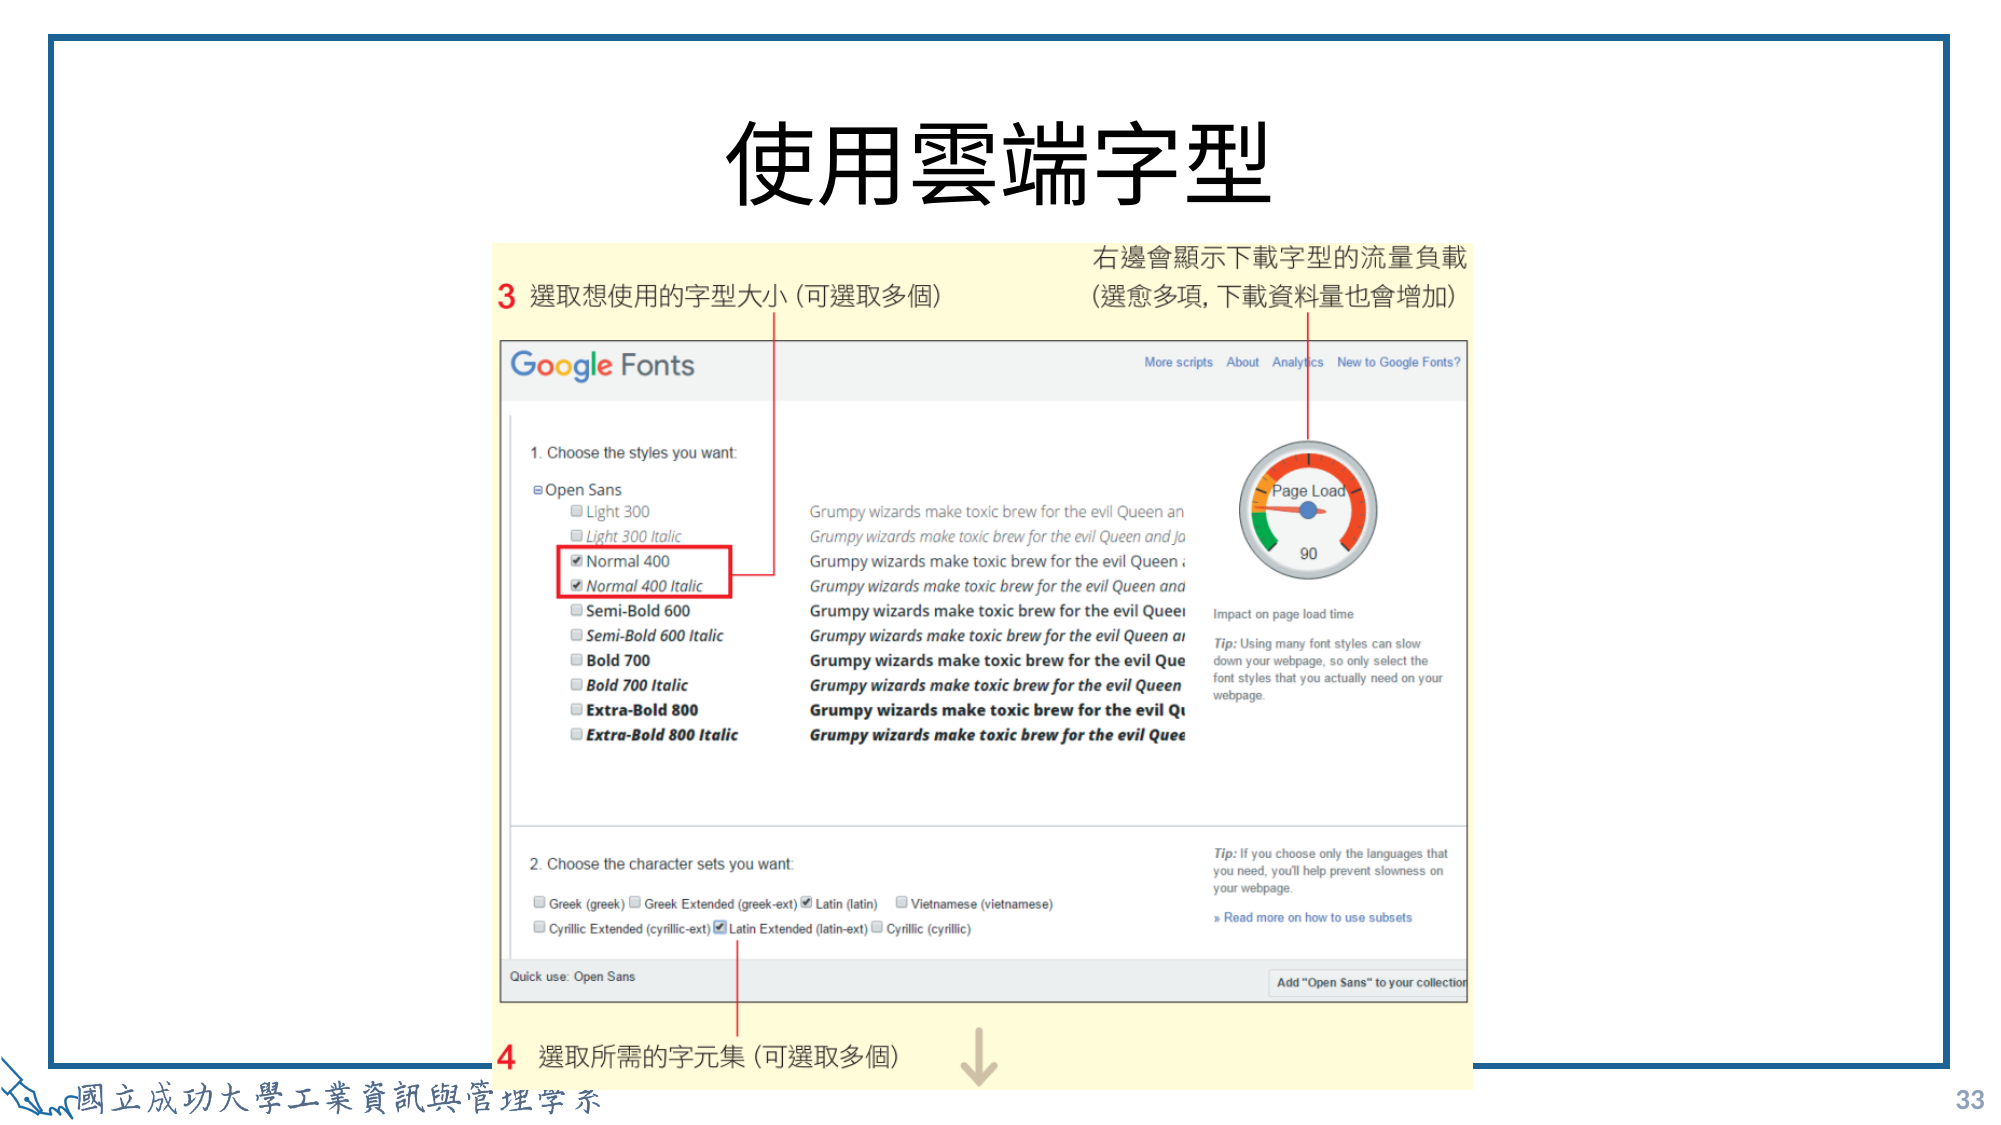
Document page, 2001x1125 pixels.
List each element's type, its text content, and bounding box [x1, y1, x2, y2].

title 使用雲端字型 [137, 59, 1863, 278]
slide_number 33 [1550, 1067, 2000, 1125]
picture [0, 1049, 80, 1125]
picture [492, 243, 1473, 1090]
